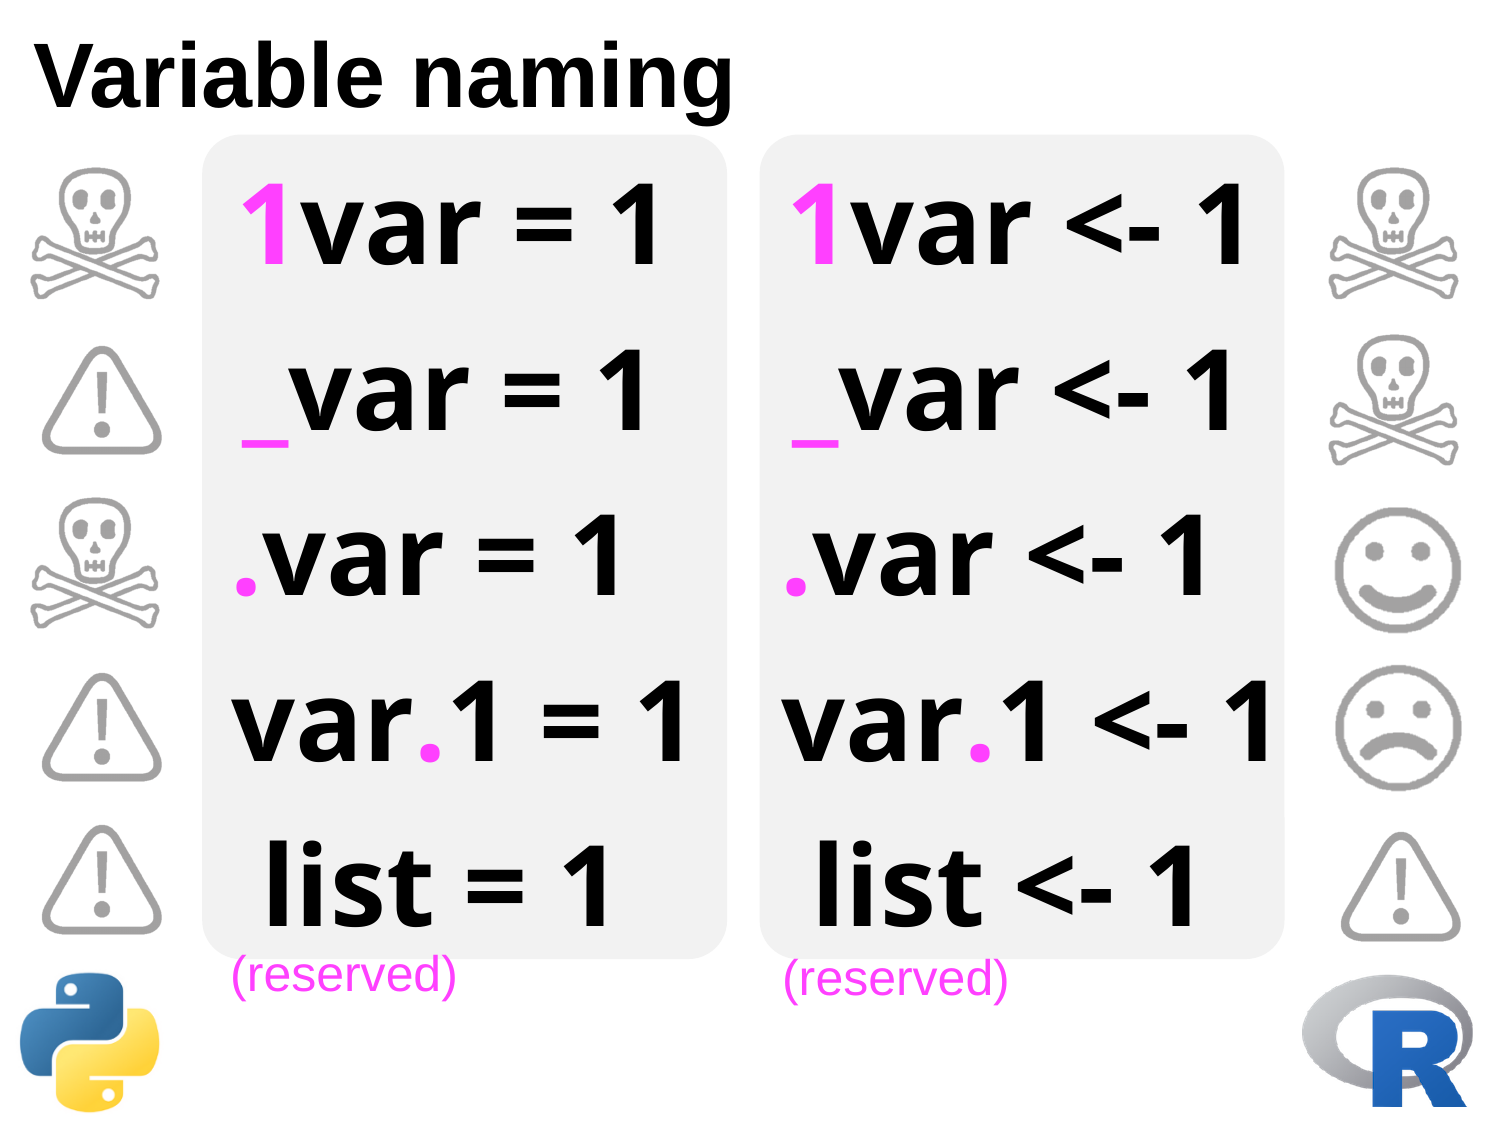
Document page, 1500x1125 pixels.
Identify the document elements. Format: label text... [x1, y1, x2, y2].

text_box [759, 134, 1287, 1014]
picture [1302, 974, 1473, 1107]
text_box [1, 160, 186, 1124]
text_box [1313, 160, 1479, 955]
text_box Variable naming [18, 8, 753, 133]
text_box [202, 134, 728, 1010]
